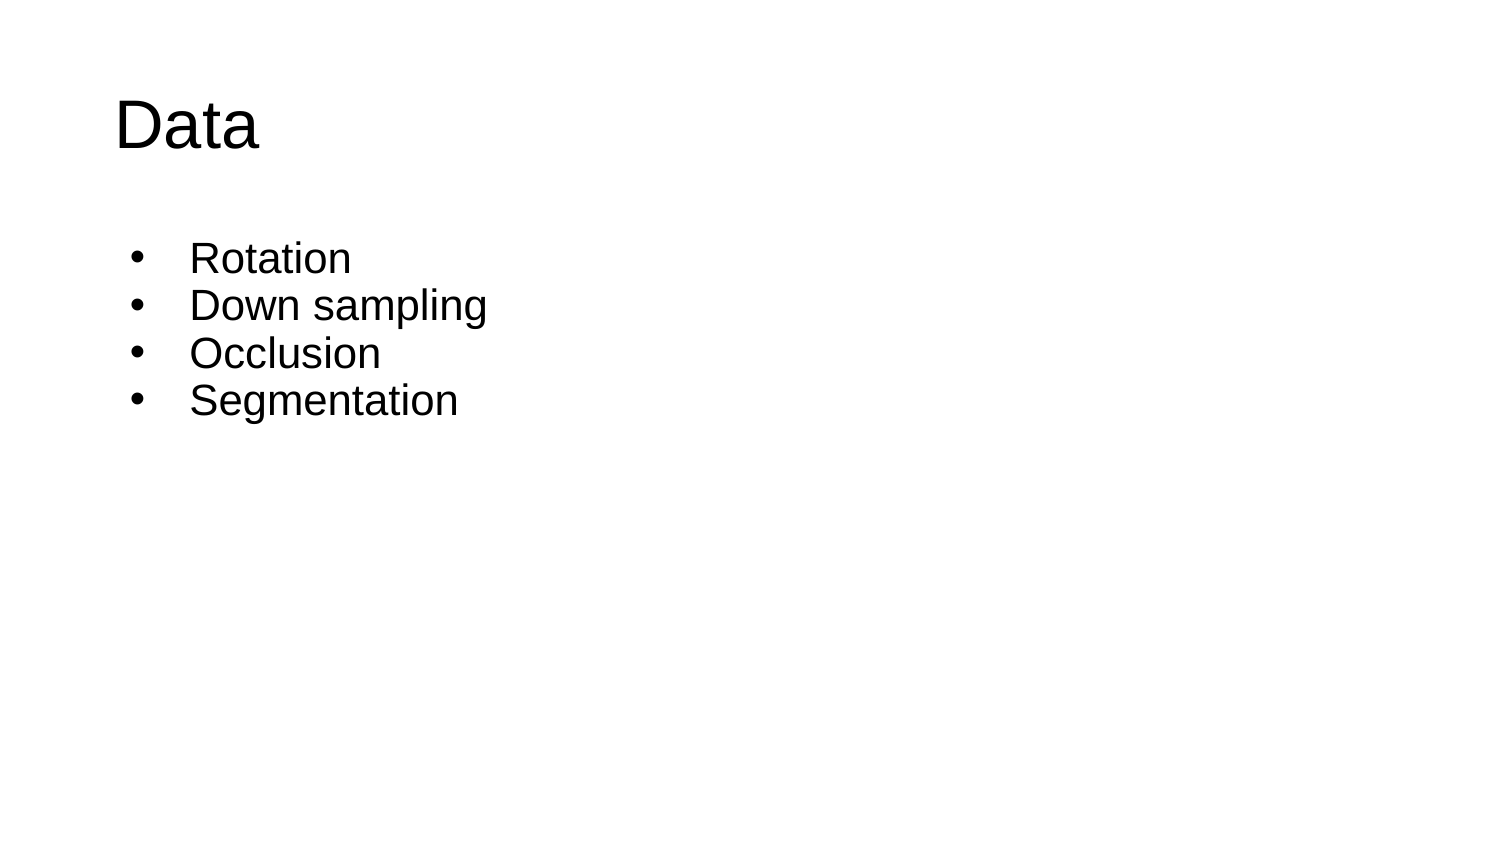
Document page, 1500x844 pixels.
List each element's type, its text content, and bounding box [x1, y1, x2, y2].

list Rotation Down sampling Occlusion Segmentation [103, 224, 1397, 760]
title Data [103, 44, 1397, 208]
